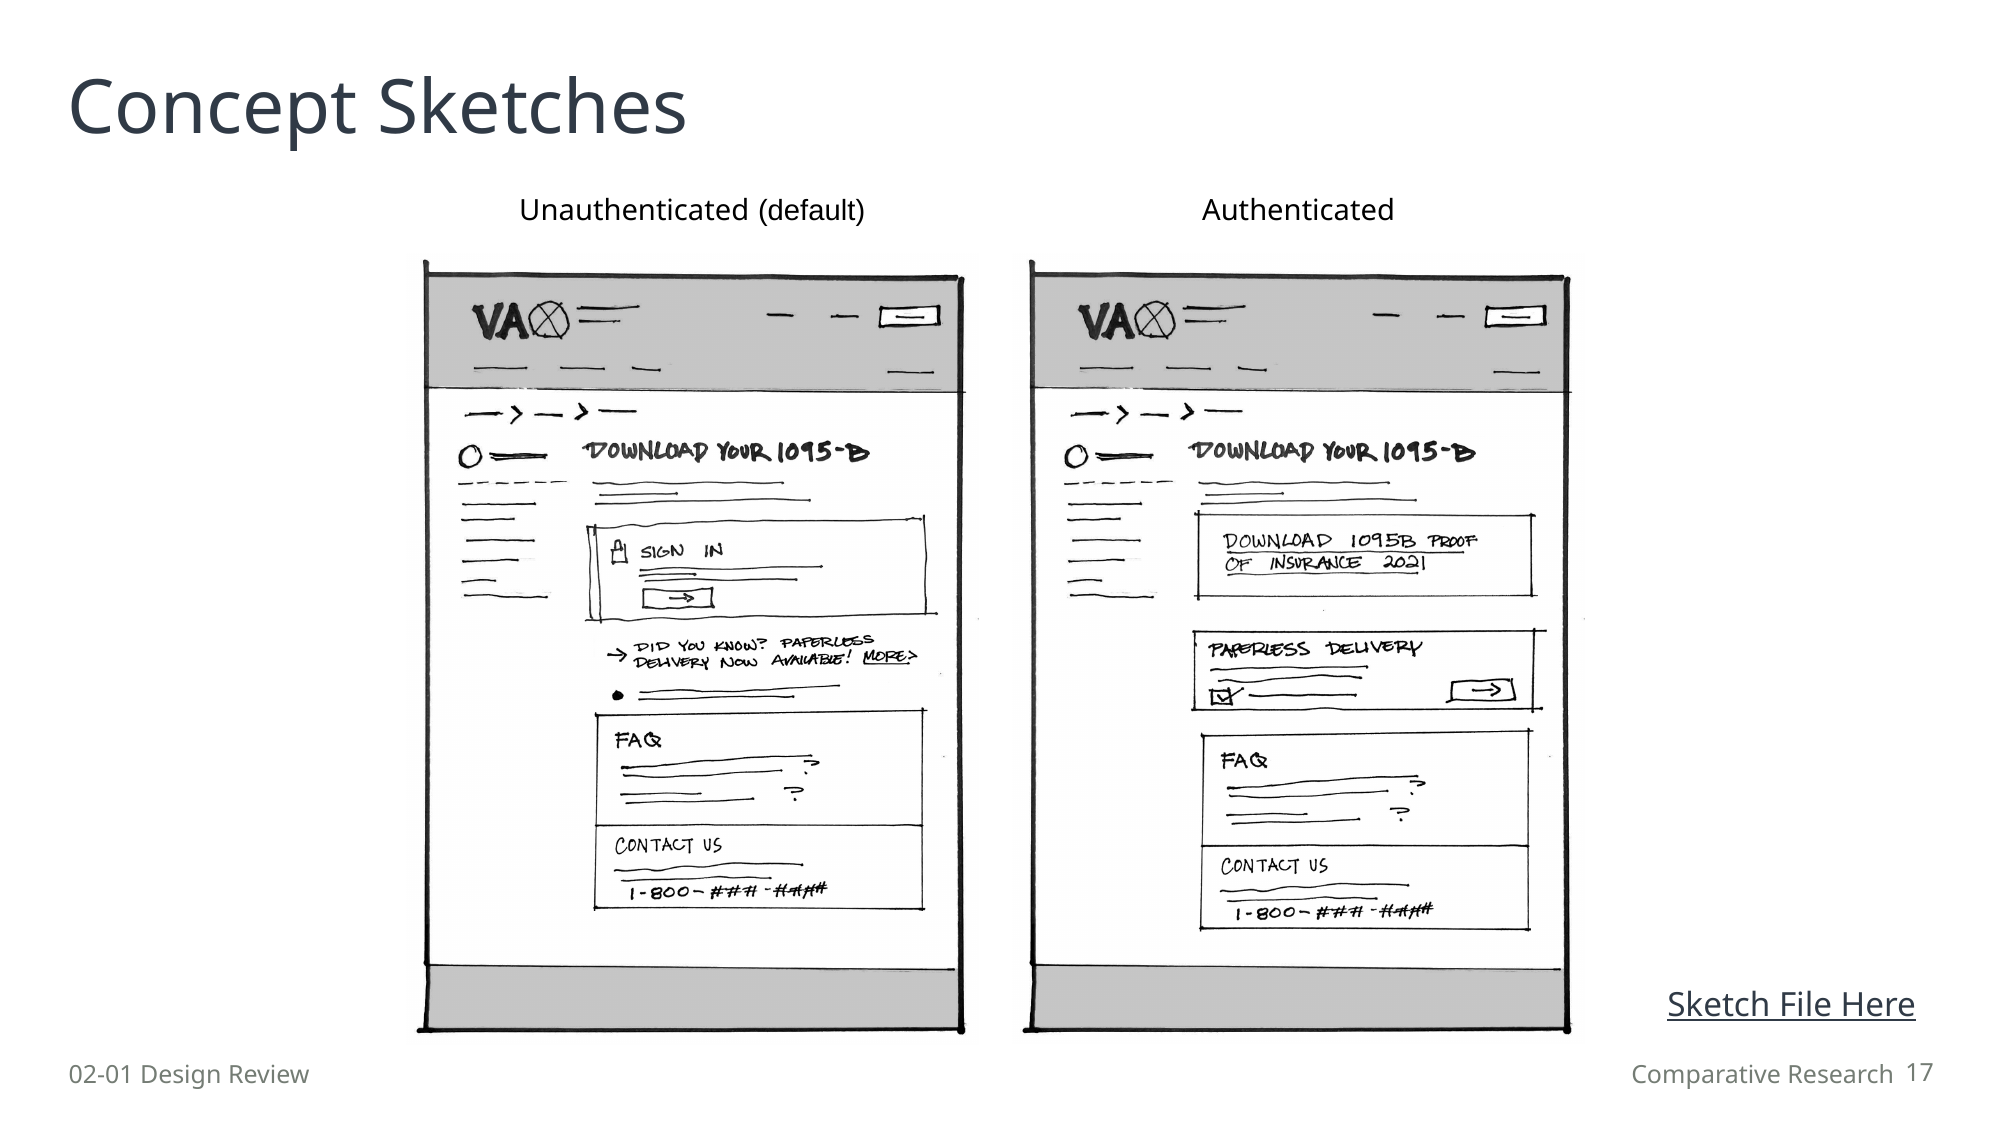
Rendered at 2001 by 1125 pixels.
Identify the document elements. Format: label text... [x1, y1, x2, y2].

text_box Comparative Research [1462, 1051, 1882, 1097]
text_box 02-01 Design Review [68, 1051, 516, 1097]
text_box Authenticated [1012, 183, 1585, 234]
text_box Concept Sketches [52, 61, 1932, 184]
text_box Unauthenticated (default) [406, 183, 979, 234]
picture [1012, 252, 1586, 1045]
picture [405, 252, 979, 1045]
slide_number 17 [1882, 1043, 1949, 1104]
text_box Sketch File Here [1618, 976, 1932, 1064]
